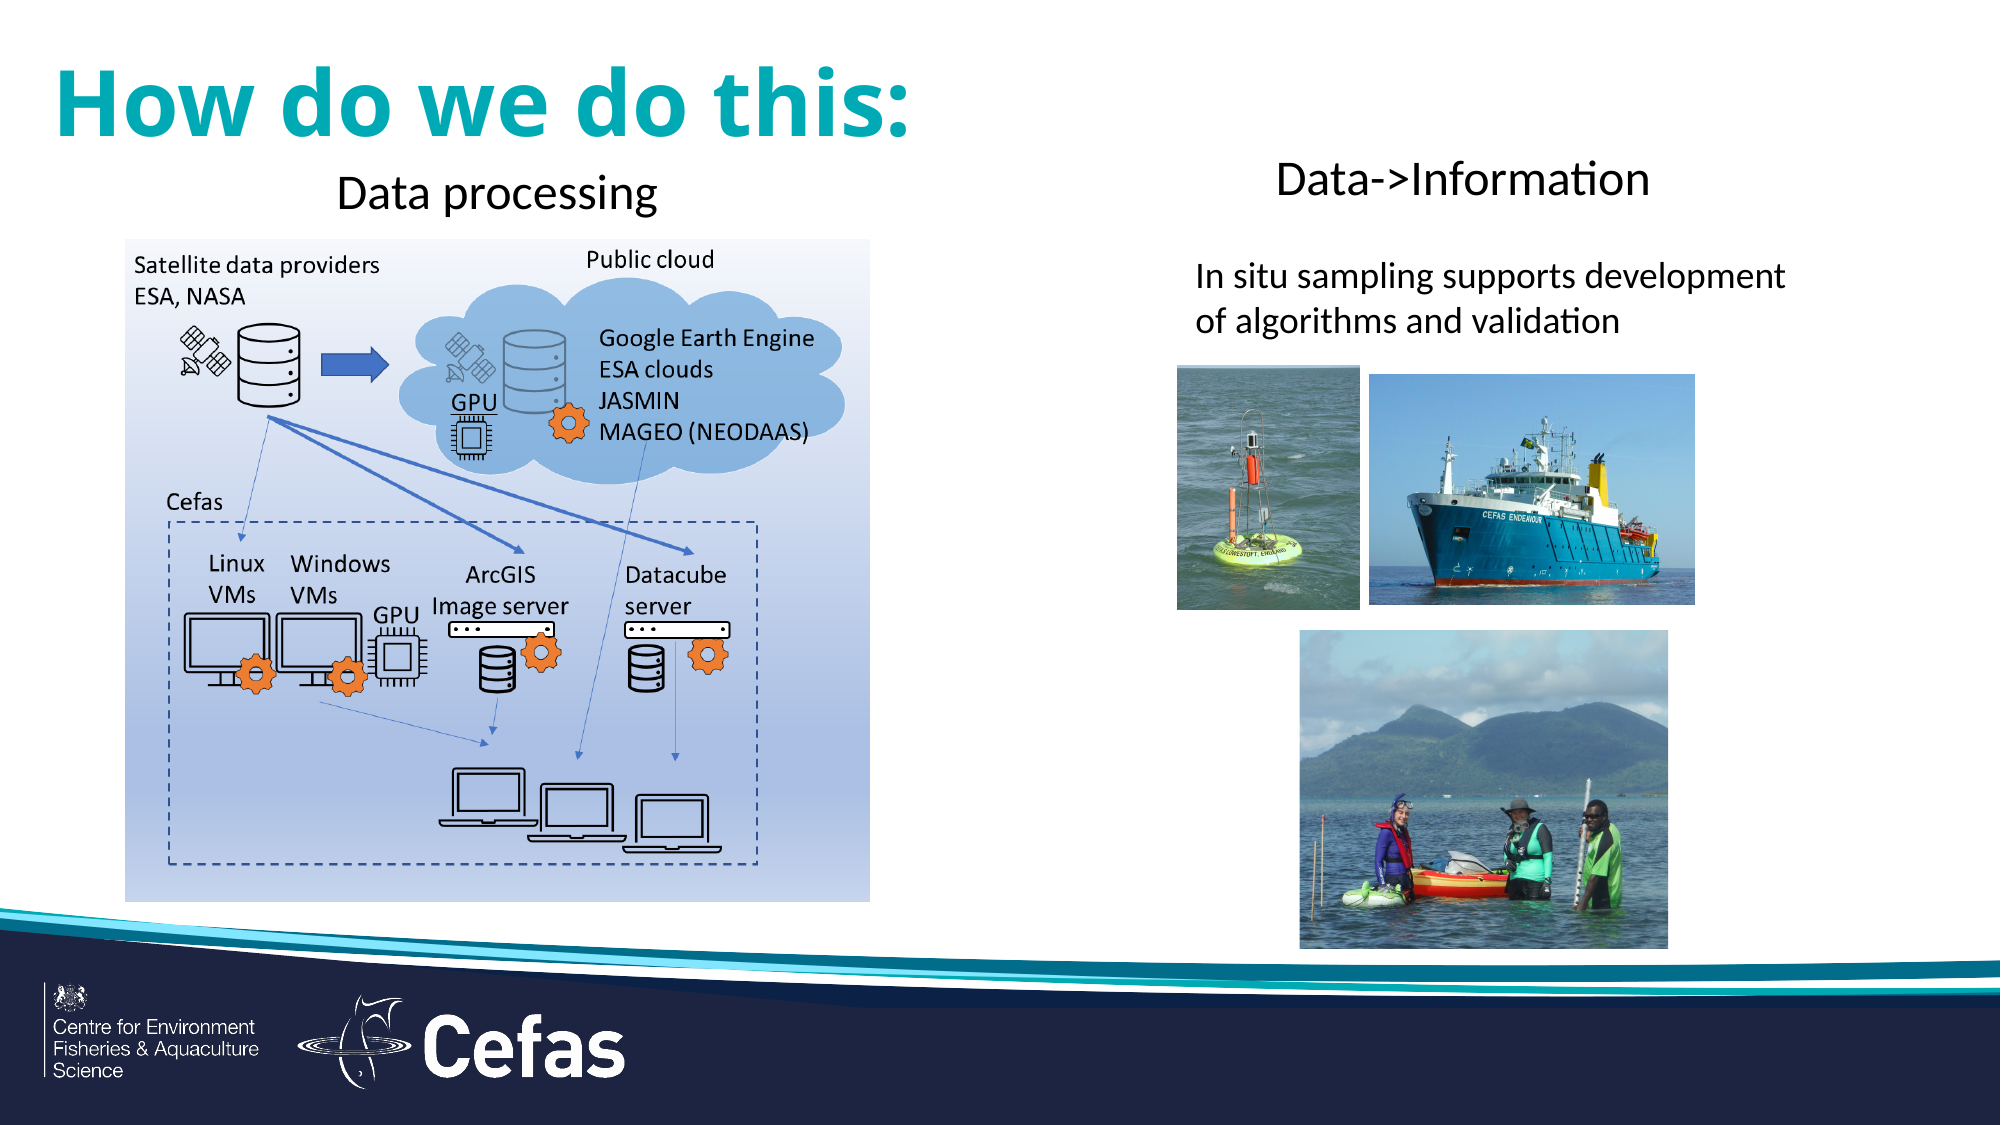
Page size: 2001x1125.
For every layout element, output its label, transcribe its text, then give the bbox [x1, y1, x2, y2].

list How do we do this: [37, 49, 2000, 406]
picture [1369, 374, 1695, 605]
text_box Data->Information [1261, 137, 1666, 213]
picture [0, 234, 2000, 1103]
text_box Data processing [321, 151, 674, 227]
text_box In situ sampling supports development of algorithms and validation [1180, 243, 1811, 348]
picture [1177, 365, 1360, 610]
